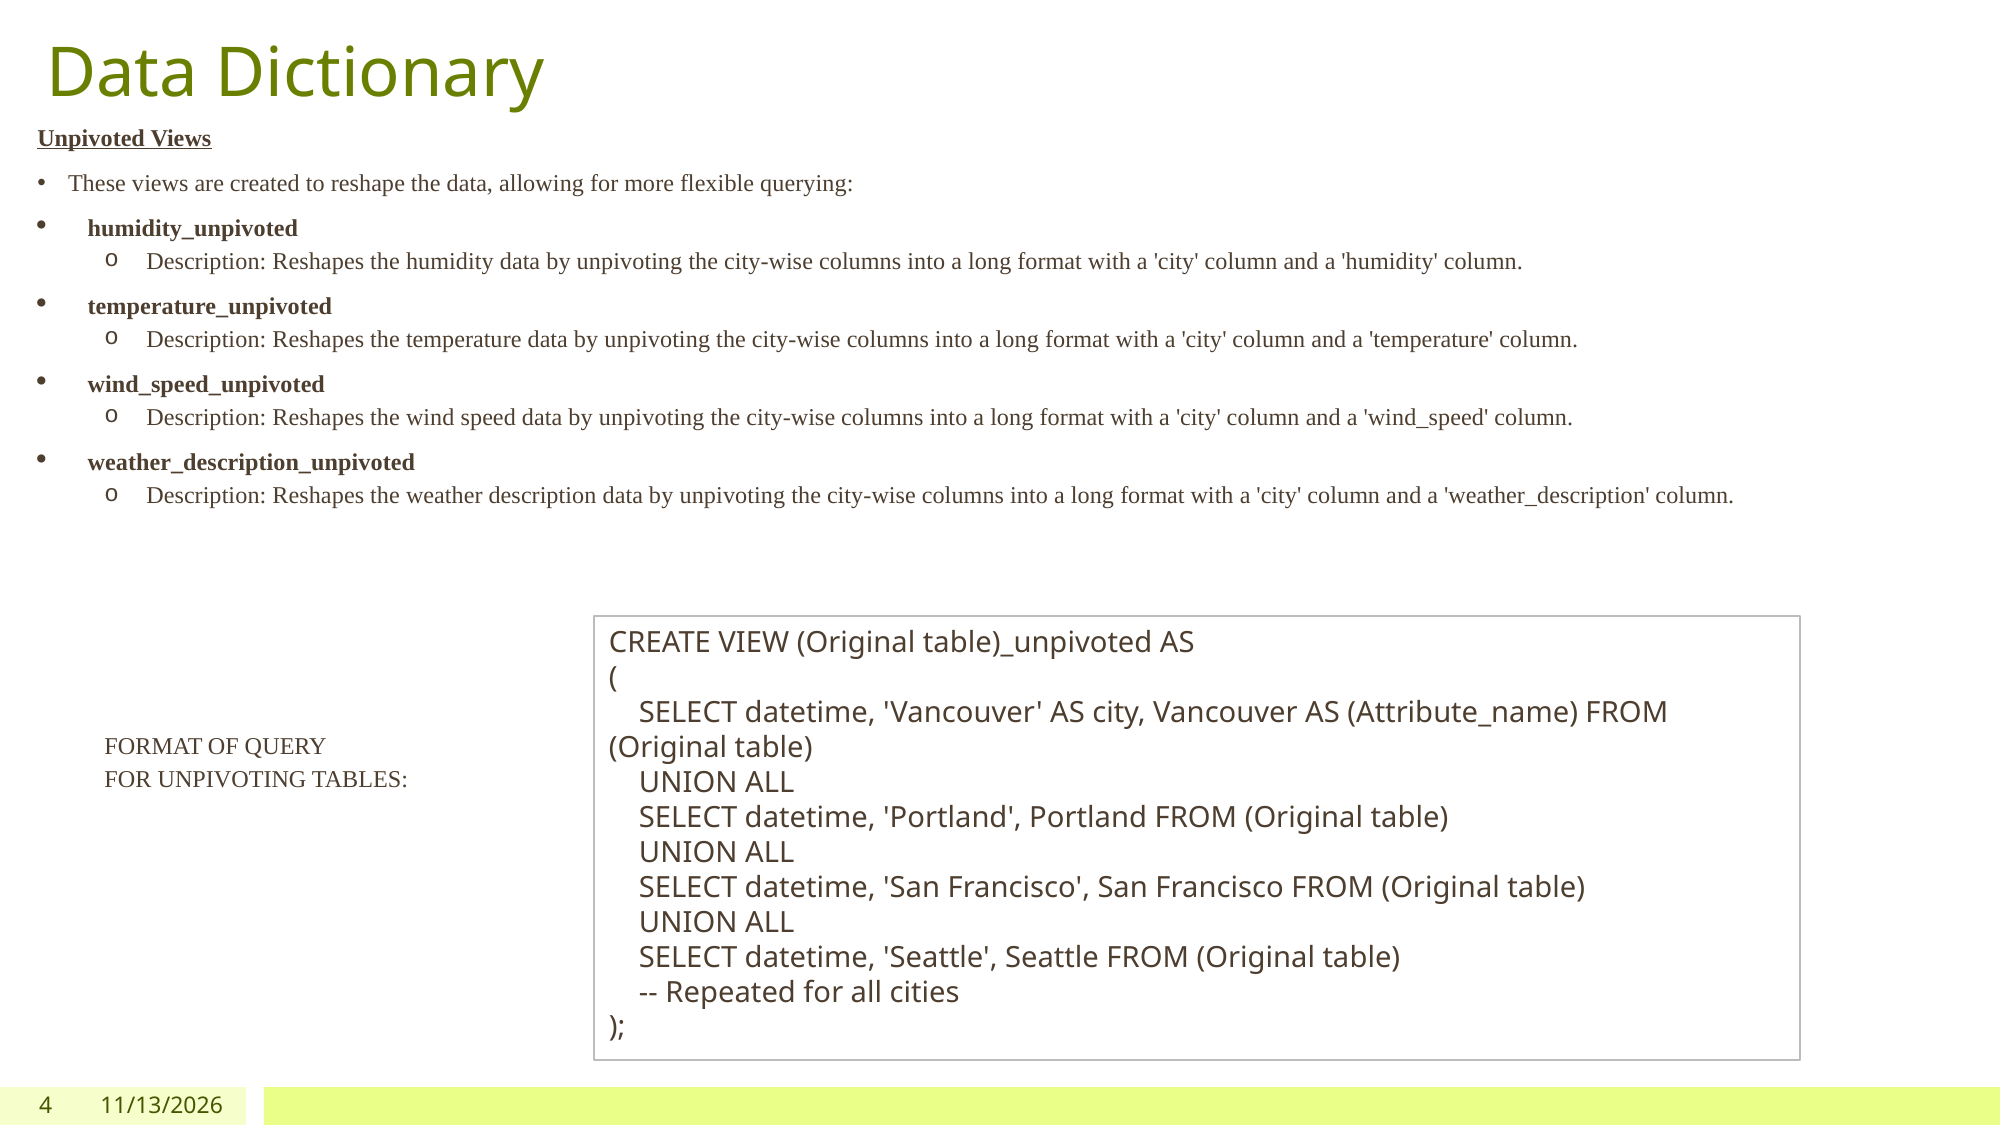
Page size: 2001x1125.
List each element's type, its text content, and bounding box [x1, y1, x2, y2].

slide_number 4 [0, 1087, 68, 1125]
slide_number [74, 1087, 239, 1125]
list Unpivoted Views These views are created to reshape the data, allowing for more flexible querying: humidity_unpivoted Description: Reshapes the humidity data by unpivoting the city-wise columns into a long format with a 'city' column and a 'humidity' column. temperature_unpivoted Description: Reshapes the temperature data by unpivoting the city-wise columns into a long format with a 'city' column and a 'temperature' column. wind_speed_unpivoted Description: Reshapes the wind speed data by unpivoting the city-wise columns into a long format with a 'city' column and a 'wind_speed' column. weather_description_unpivoted Description: Reshapes the weather description data by unpivoting the city-wise columns into a long format with a 'city' column and a 'weather_description' column. FORMAT OF QUERY FOR UNPIVOTING TABLES: [22, 117, 1969, 803]
text_box CREATE VIEW (Original table)_unpivoted AS ( SELECT datetime, 'Vancouver' AS city, Vancouver AS (Attribute_name) FROM (Original table) UNION ALL SELECT datetime, 'Portland', Portland FROM (Original table) UNION ALL SELECT datetime, 'San Francisco', San Francisco FROM (Original table) UNION ALL SELECT datetime, 'Seattle', Seattle FROM (Original table) -- Repeated for all cities ); [594, 615, 1800, 1061]
title Data Dictionary [31, 20, 1726, 117]
